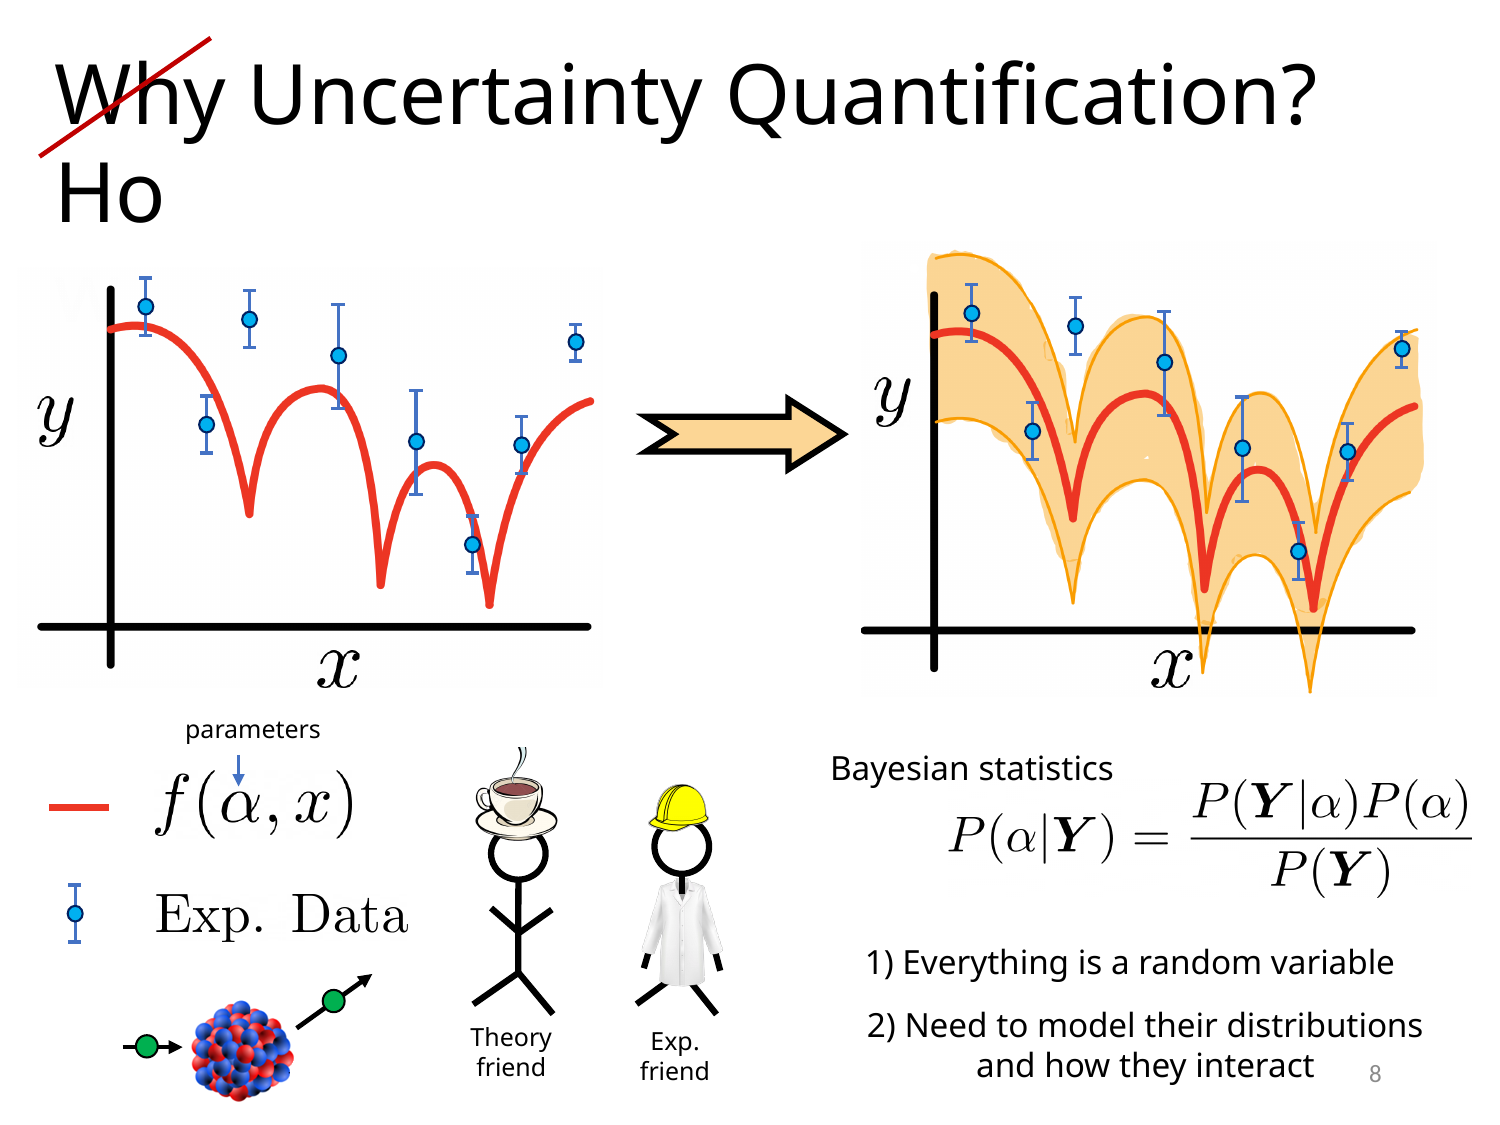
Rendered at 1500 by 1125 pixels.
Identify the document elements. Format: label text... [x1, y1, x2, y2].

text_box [122, 973, 373, 1107]
picture [1151, 650, 1194, 688]
picture [154, 770, 352, 839]
text_box How [39, 131, 241, 267]
text_box Theory friend [455, 1013, 567, 1089]
slide_number 8 [1059, 1042, 1397, 1103]
text_box [642, 397, 845, 471]
text_box Bayesian statistics [815, 739, 1130, 794]
title Why Uncertainty Quantification? [39, 29, 1334, 167]
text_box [39, 37, 211, 157]
text_box Exp. friend [625, 1017, 726, 1093]
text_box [629, 784, 734, 1015]
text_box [473, 851, 554, 1015]
picture [449, 747, 580, 851]
text_box 2) Need to model their distributions and how they interact [851, 997, 1440, 1092]
text_box parameters [170, 706, 336, 751]
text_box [67, 884, 83, 942]
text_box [861, 241, 1437, 697]
picture [17, 267, 603, 688]
picture [948, 779, 1472, 898]
picture [874, 377, 911, 427]
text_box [138, 277, 584, 573]
picture [156, 894, 408, 943]
text_box 1) Everything is a random variable [849, 934, 1411, 989]
